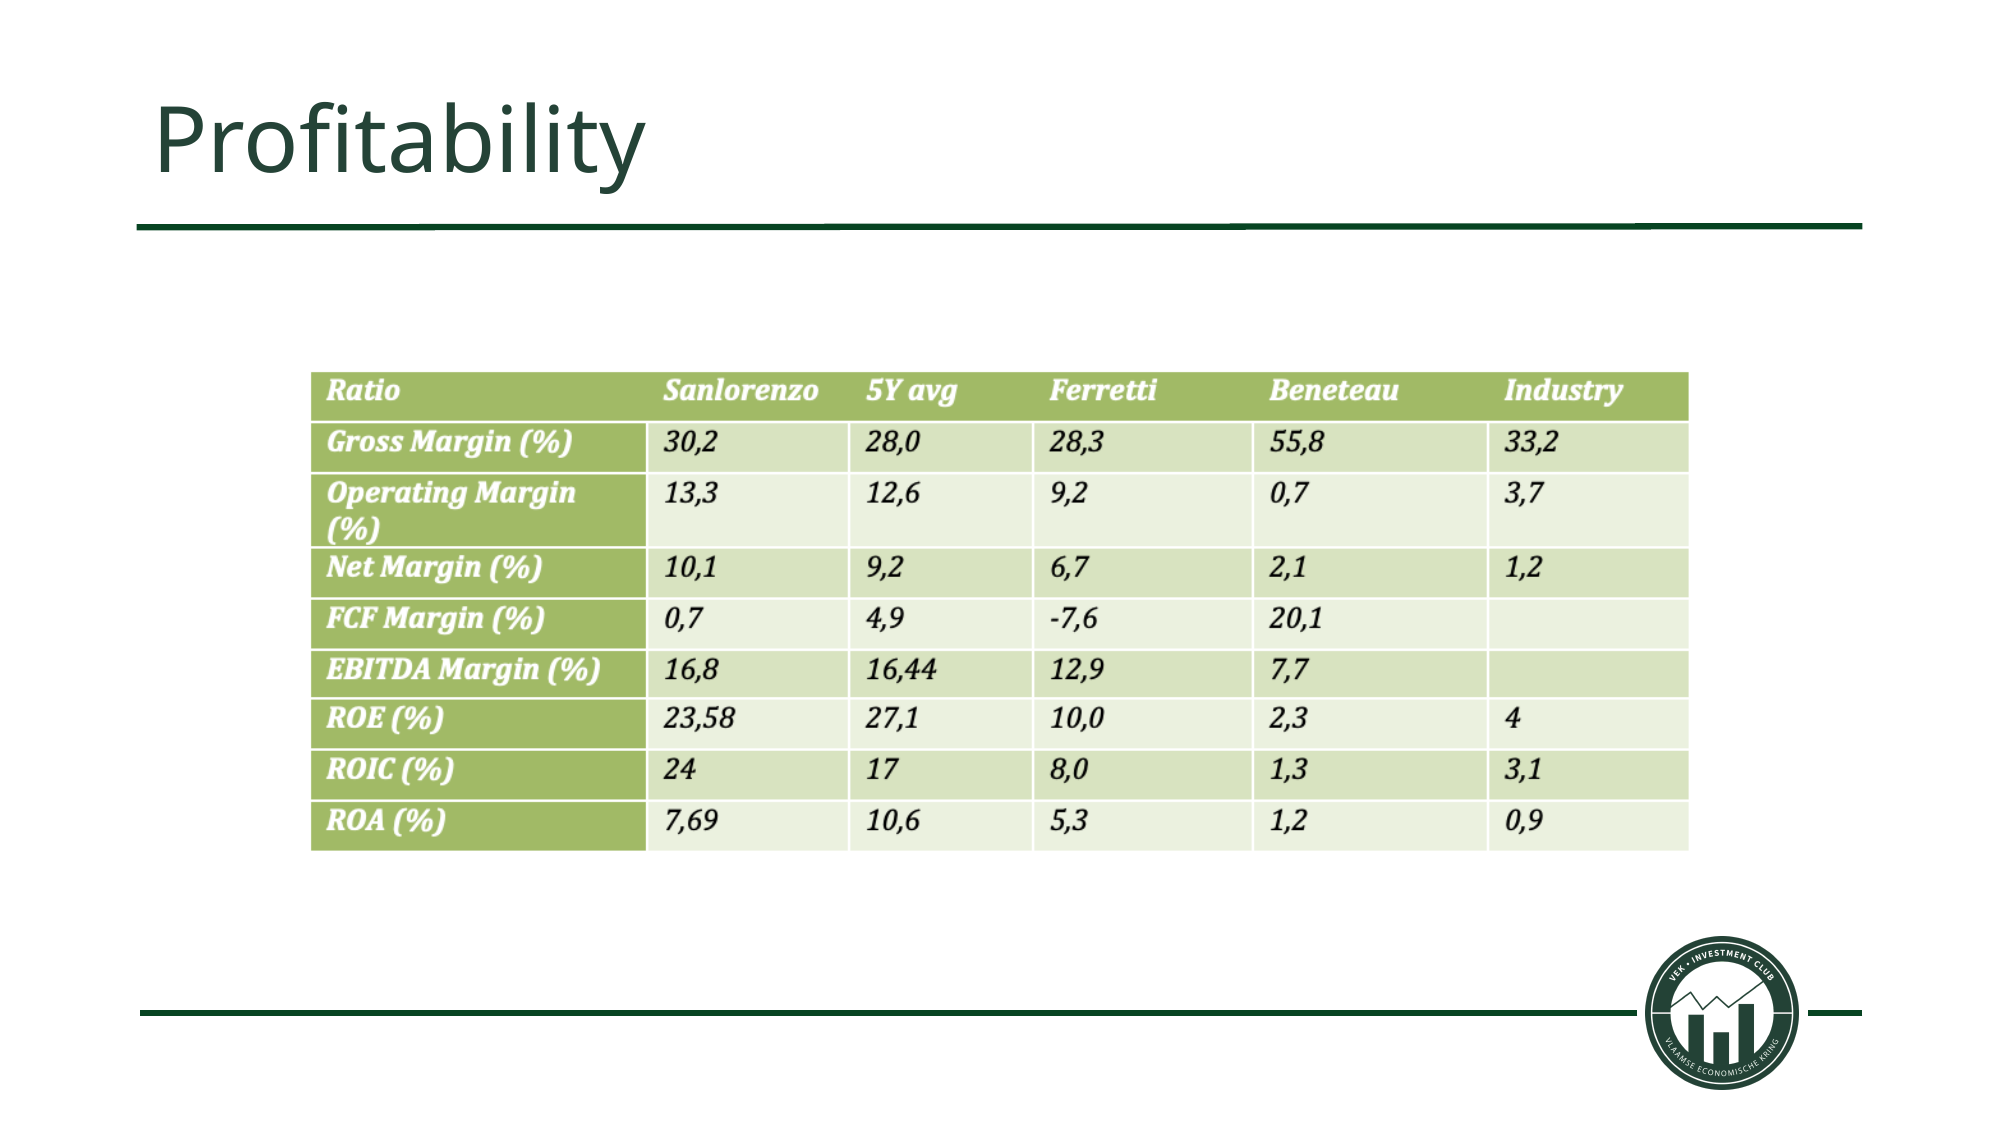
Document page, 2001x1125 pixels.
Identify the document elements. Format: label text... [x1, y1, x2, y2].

title Profitability [137, 59, 1863, 226]
picture [1645, 936, 1799, 1090]
picture [300, 361, 1700, 861]
